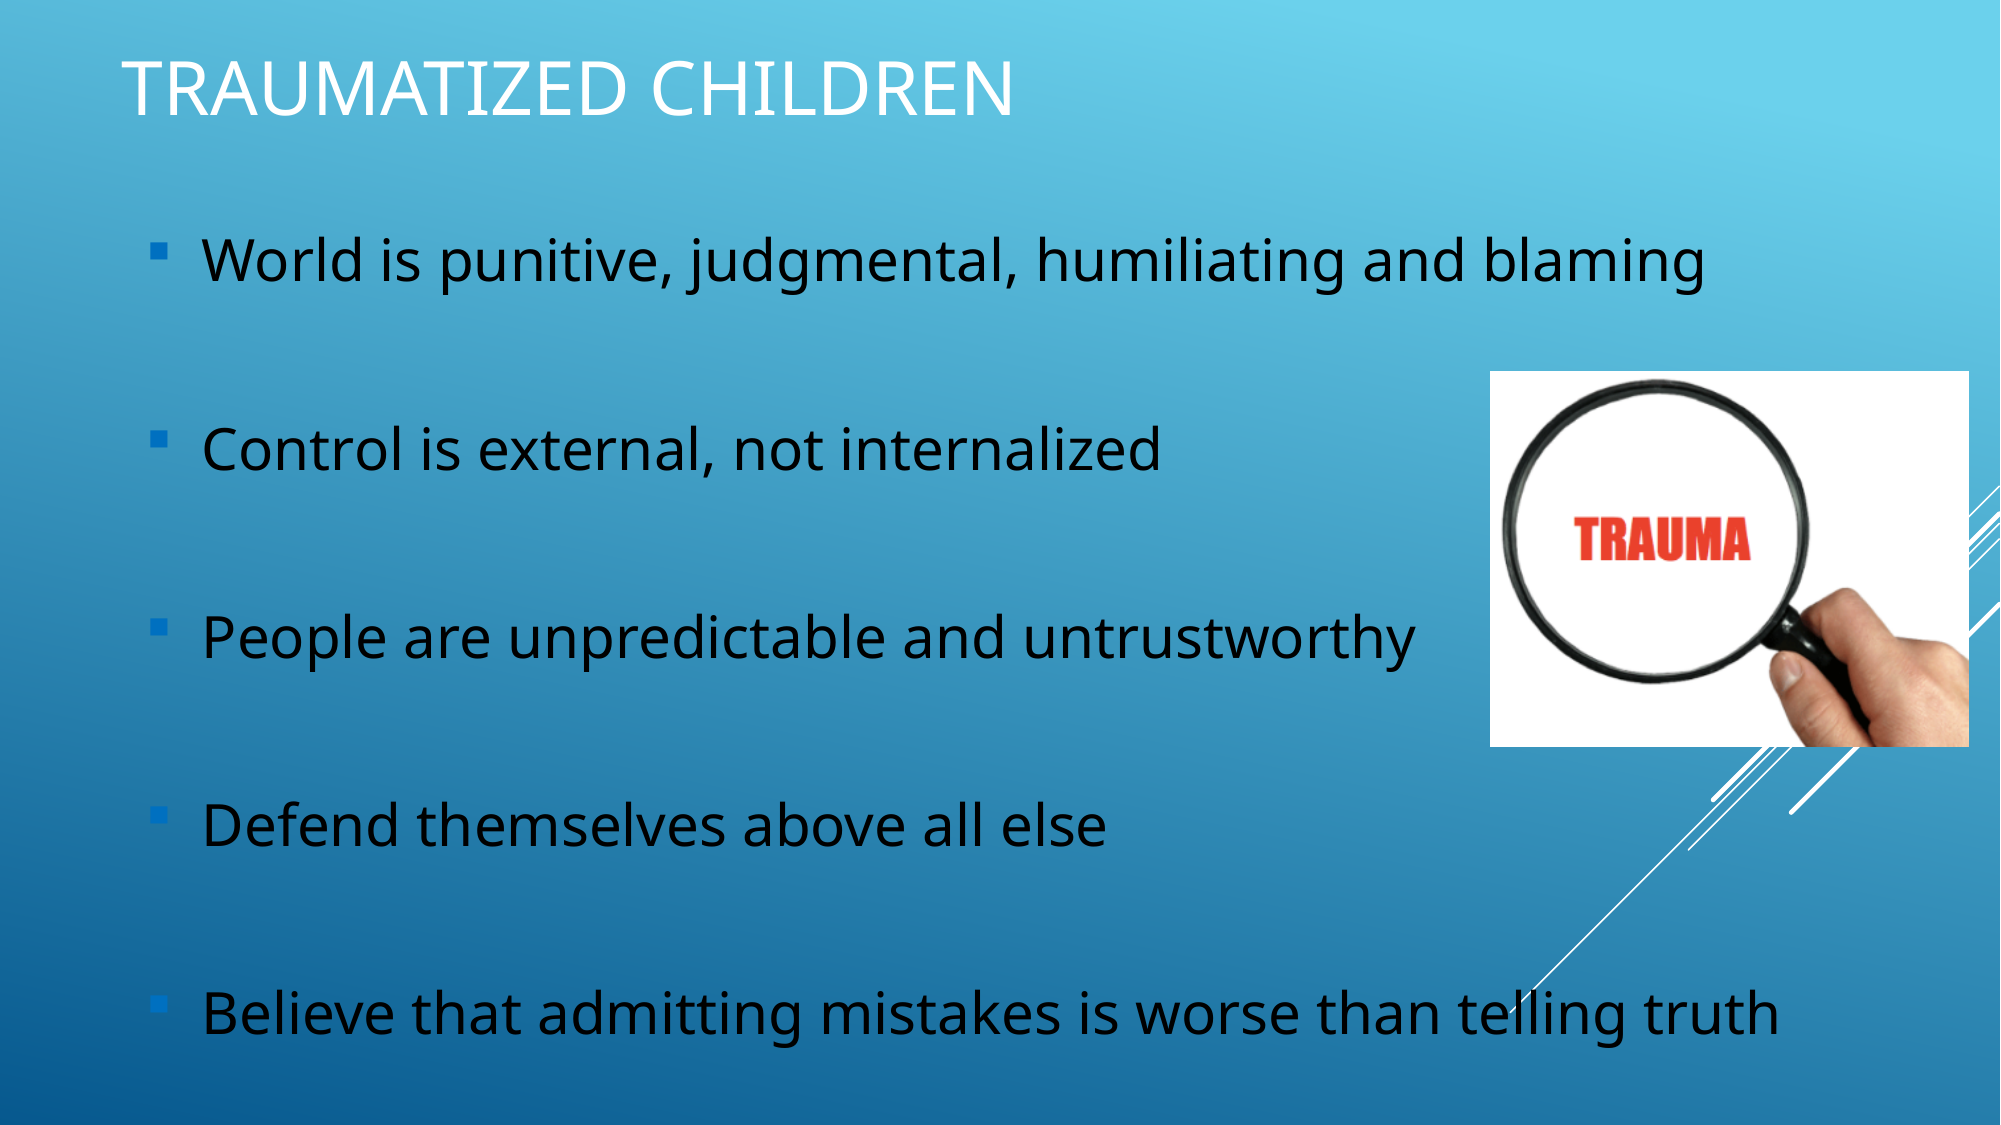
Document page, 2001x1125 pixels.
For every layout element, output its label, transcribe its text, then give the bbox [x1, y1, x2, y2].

title Traumatized Children [106, 0, 1507, 172]
picture [1490, 371, 1969, 747]
list World is punitive, judgmental, humiliating and blaming Control is external, not internalized People are unpredictable and untrustworthy Defend themselves above all else Believe that admitting mistakes is worse than telling truth [130, 216, 1824, 1070]
